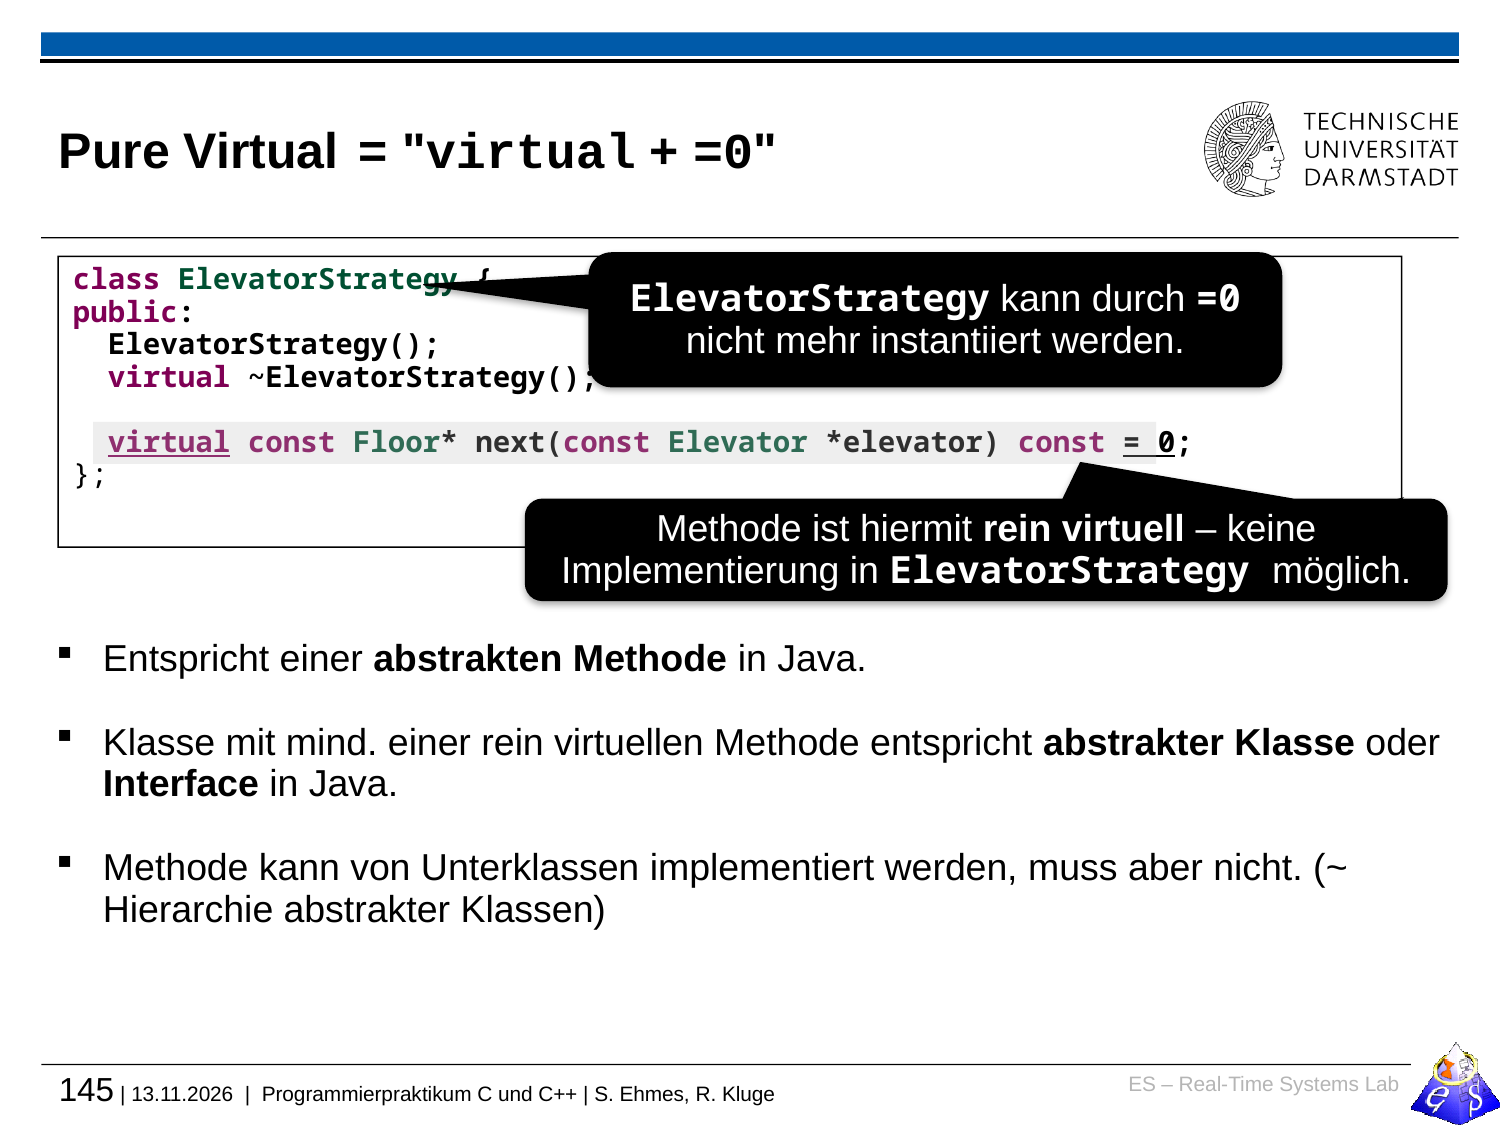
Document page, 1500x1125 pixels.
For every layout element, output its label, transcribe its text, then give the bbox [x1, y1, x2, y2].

text_box [93, 421, 1157, 464]
text_box ElevatorStrategy kann durch =0 nicht mehr instantiiert werden. [423, 252, 1283, 388]
picture [1411, 1041, 1500, 1125]
text_box Entspricht einer abstrakten Methode in Java. Klasse mit mind. einer rein virtuellen Methode entspricht abstrakter Klasse oder Interface in Java. Methode kann von Unterklassen implementiert werden, muss aber nicht. (~ Hierarchie abstrakter Klassen) [41, 630, 1459, 938]
text_box class ElevatorStrategy { public: ElevatorStrategy(); virtual ~ElevatorStrategy(); virtual const Floor* next(const Elevator *elevator) const = 0; }; [58, 256, 1402, 548]
text_box Include-Dependencies (später) [426, 274, 1284, 393]
title Pure Virtual = "virtual + =0" [58, 80, 1187, 218]
text_box Methode ist hiermit rein virtuell – keine Implementierung in ElevatorStrategy möglich. [524, 461, 1448, 602]
picture [1187, 84, 1483, 214]
